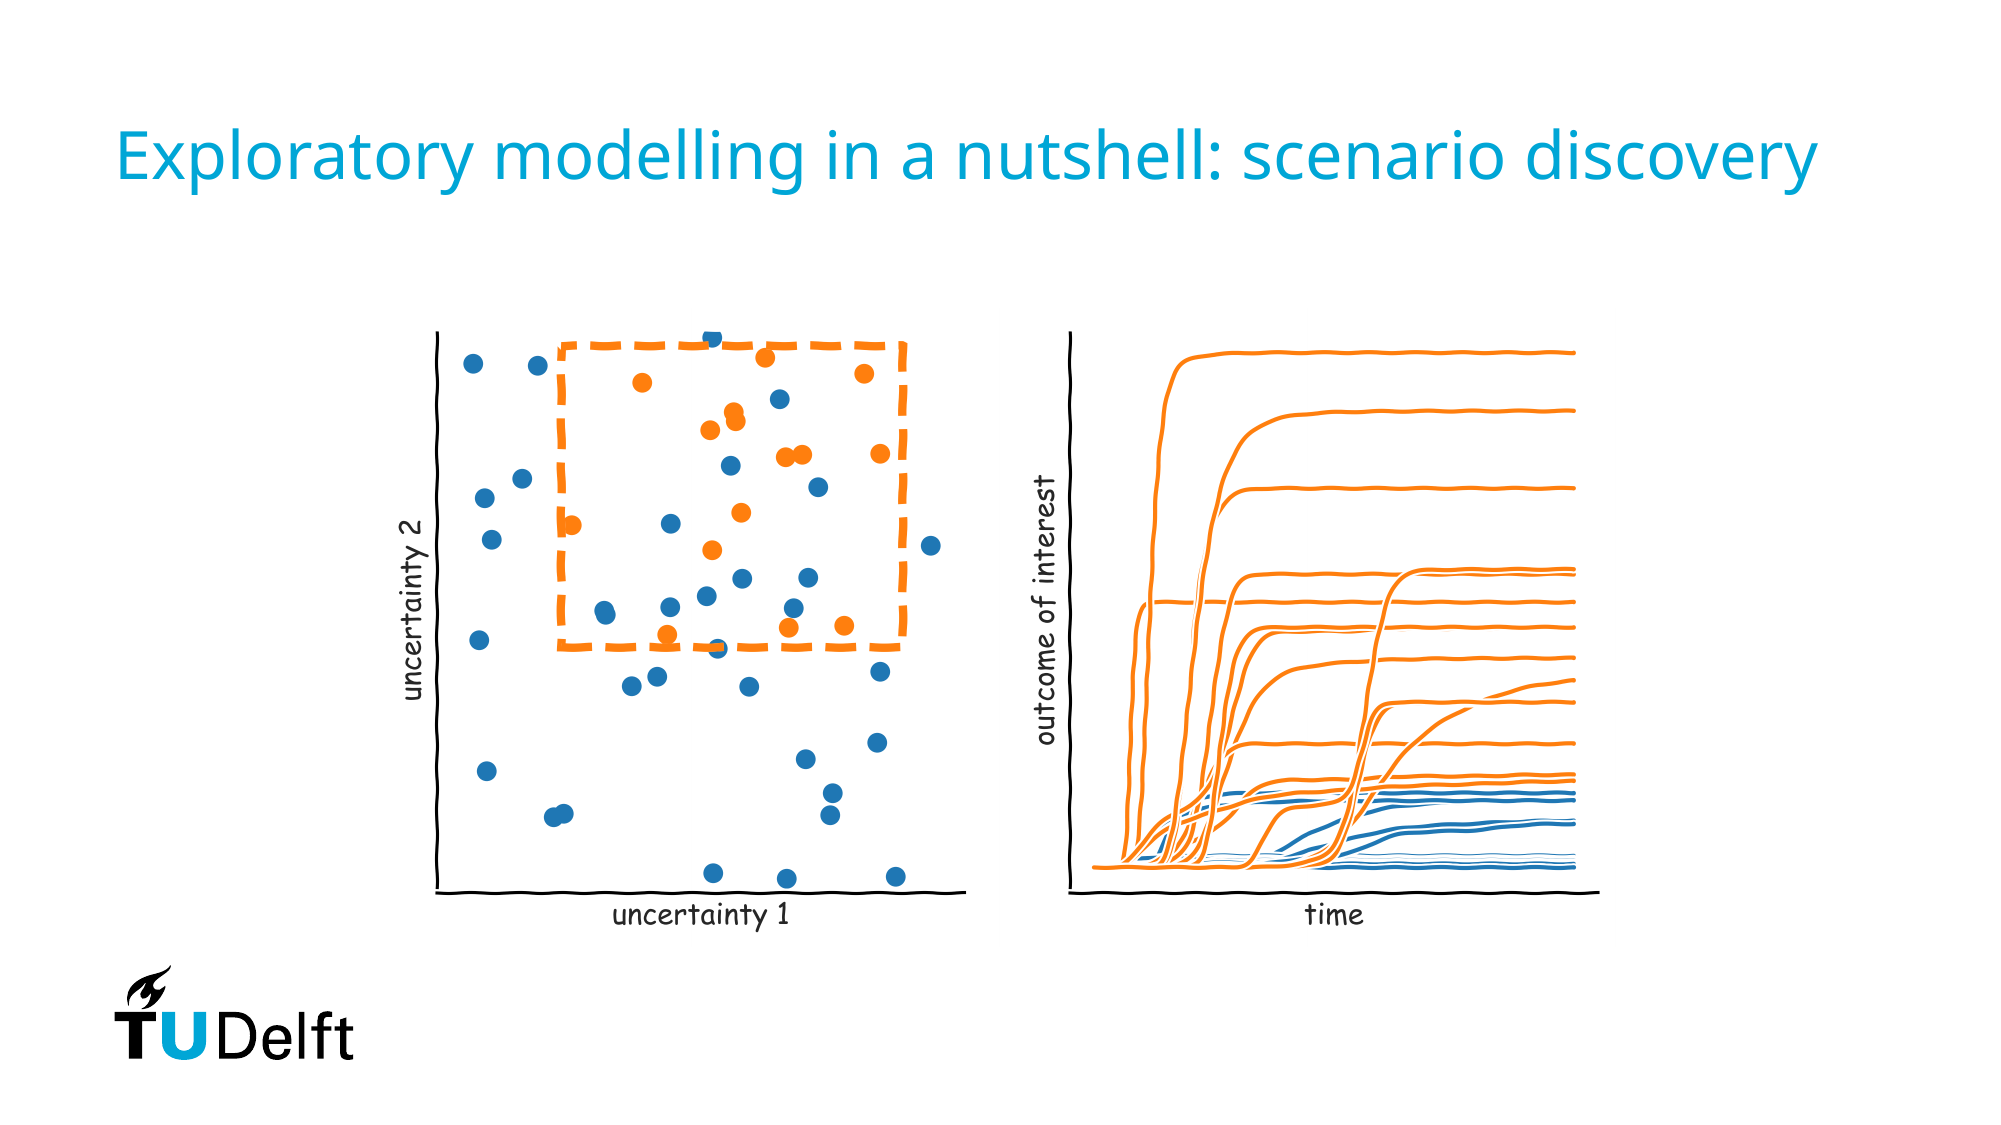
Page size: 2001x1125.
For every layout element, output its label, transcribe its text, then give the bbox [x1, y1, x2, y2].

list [383, 206, 1616, 1049]
title Exploratory modelling in a nutshell: scenario discovery [114, 121, 1883, 203]
